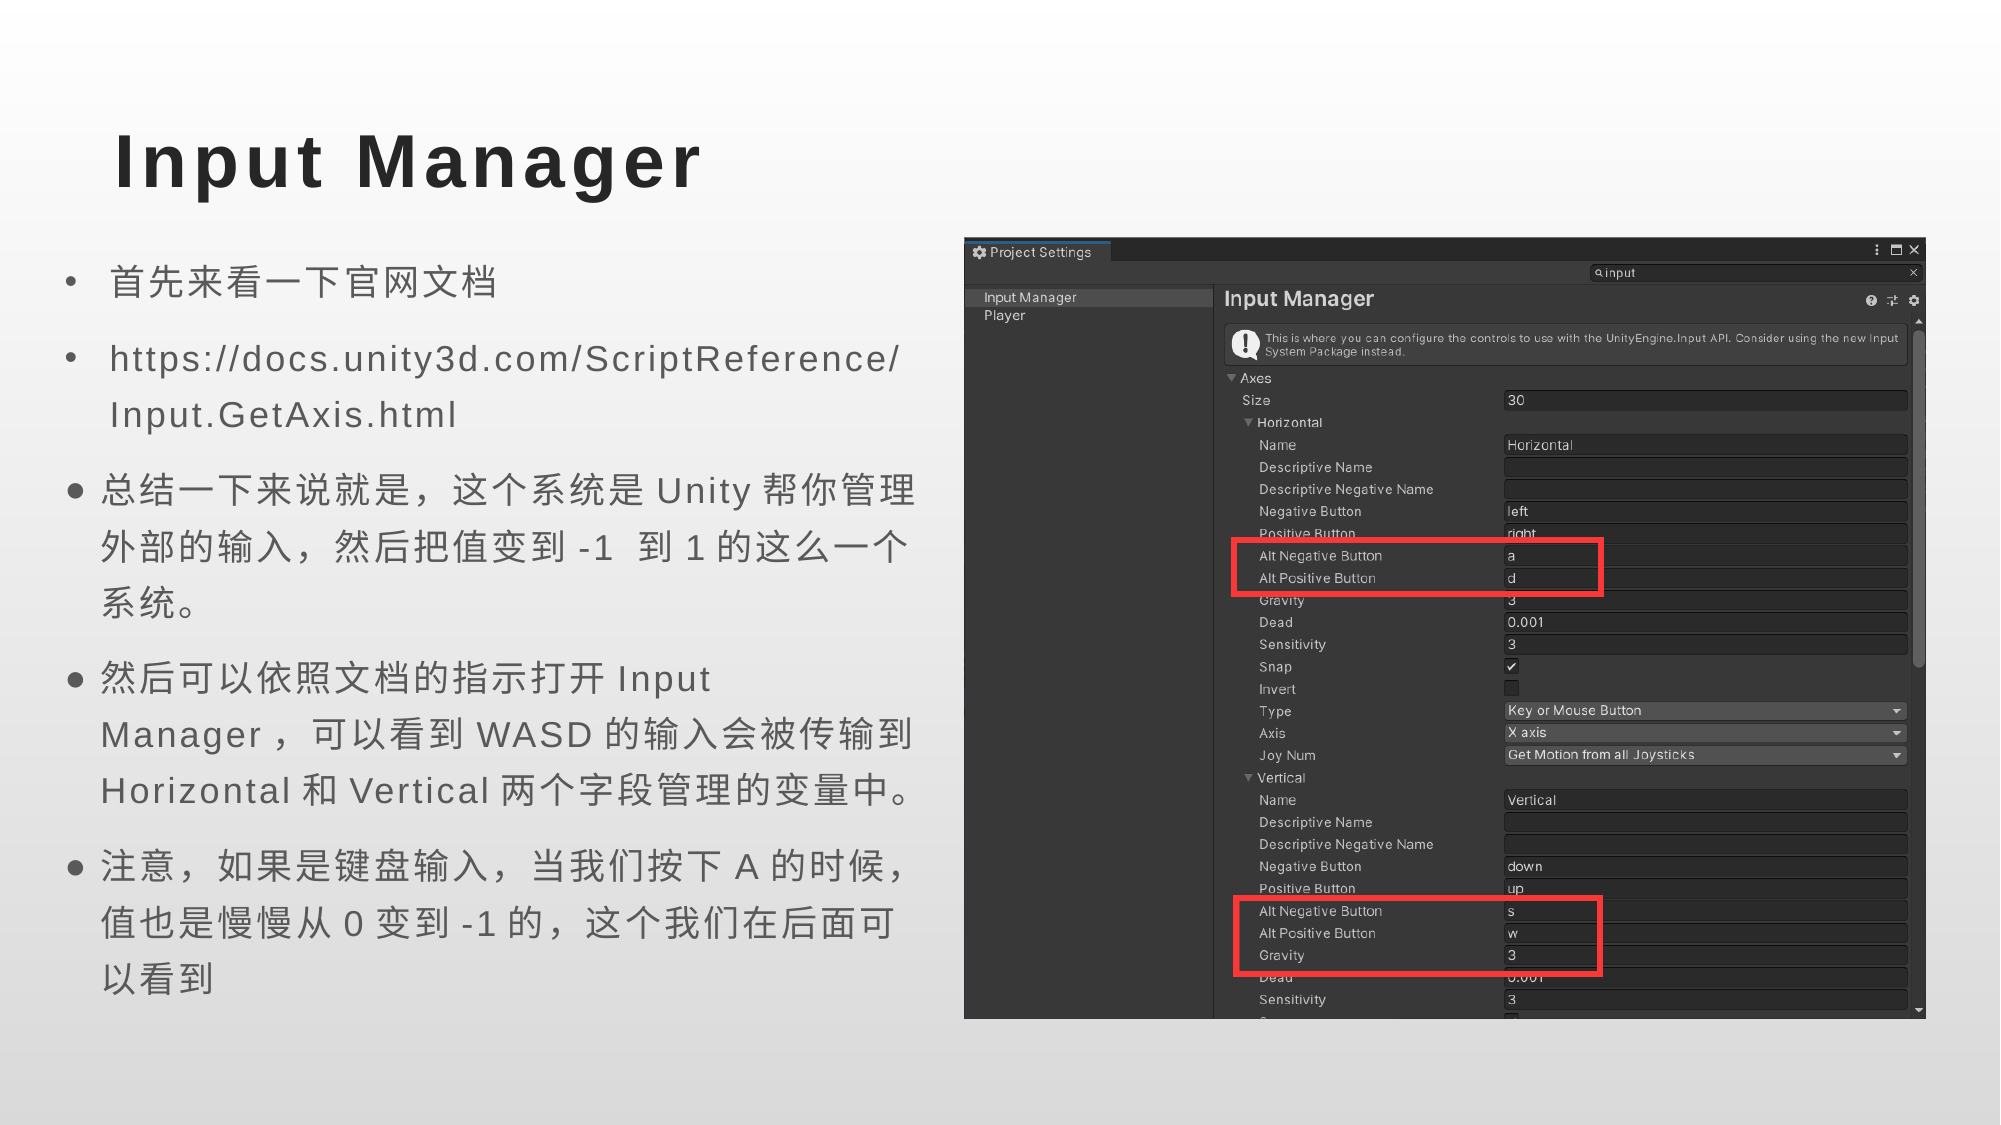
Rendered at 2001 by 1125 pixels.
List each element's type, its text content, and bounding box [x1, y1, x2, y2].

text_box 首先来看一下官网文档 https://docs.unity3d.com/ScriptReference/Input.GetAxis.html 总结一下来说就是，这个系统是Unity帮你管理外部的输入，然后把值变到-1 到1的这么一个系统。 然后可以依照文档的指示打开Input Manager，可以看到WASD的输入会被传输到Horizontal和Vertical两个字段管理的变量中。 注意，如果是键盘输入，当我们按下A的时候，值也是慢慢从0变到-1的，这个我们在后面可以看到 [49, 239, 943, 1019]
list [964, 237, 1926, 1019]
title Input Manager [99, 99, 1900, 216]
